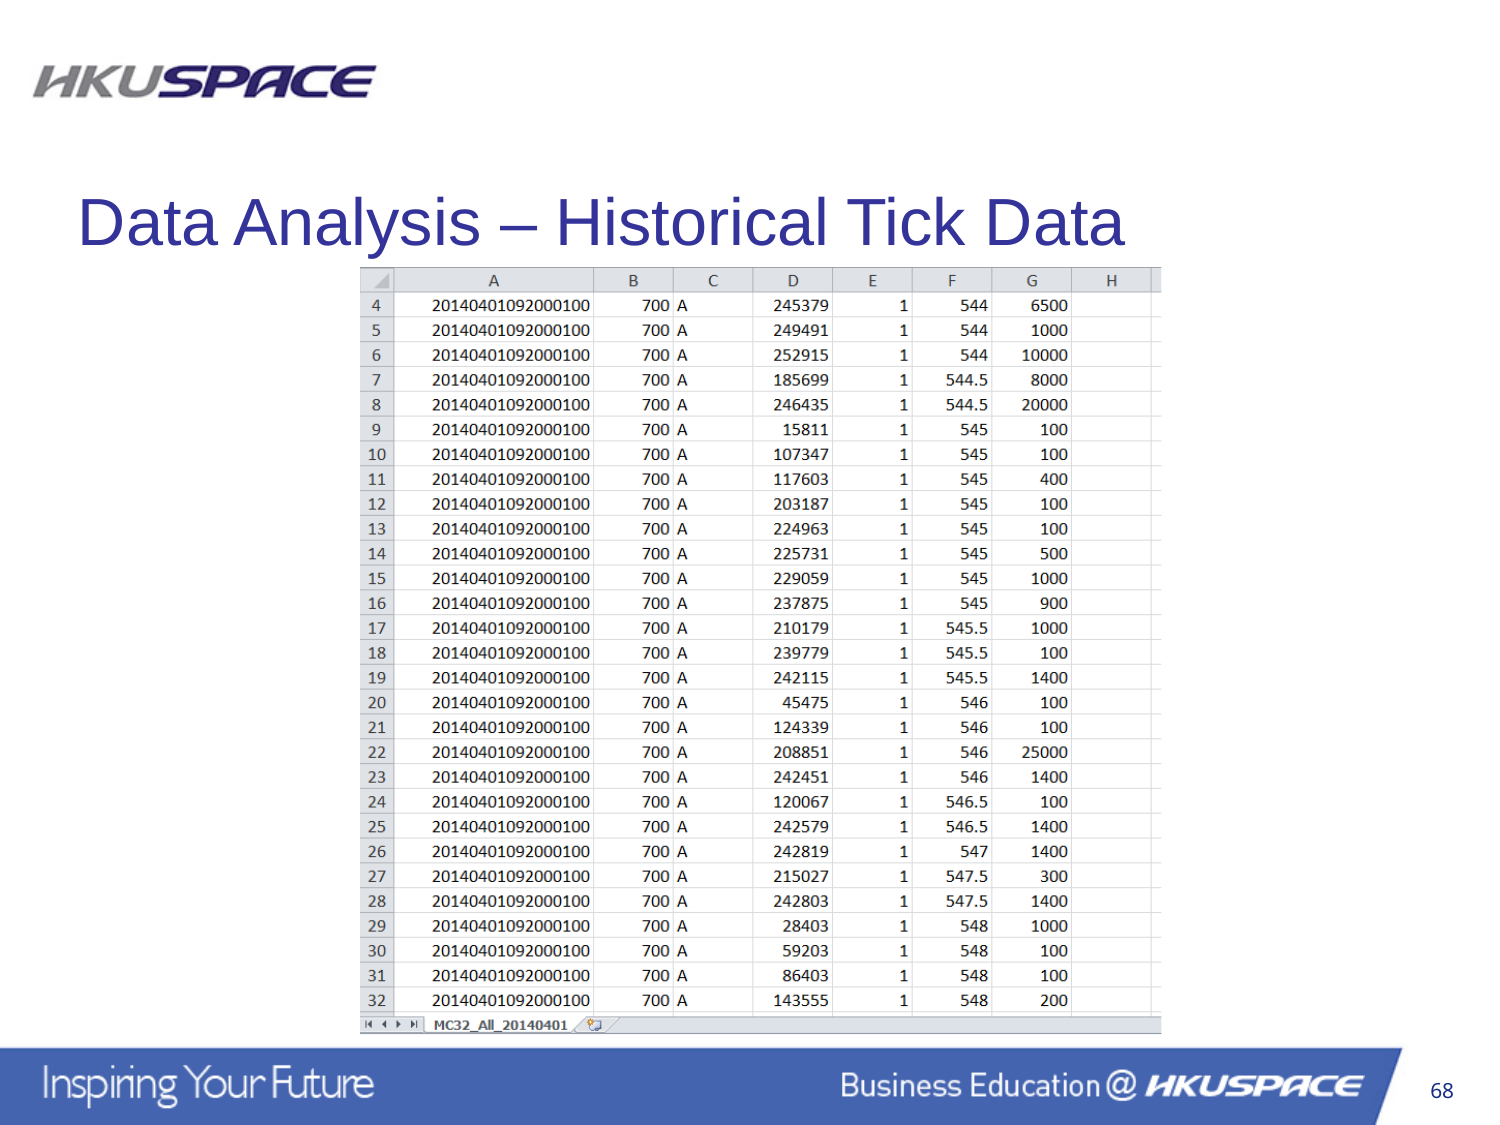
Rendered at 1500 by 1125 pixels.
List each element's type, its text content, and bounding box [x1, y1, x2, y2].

slide_number 68 [1415, 1070, 1499, 1125]
title Data Analysis – Historical Tick Data [62, 101, 1388, 266]
picture [0, 0, 1500, 1125]
text_box [64, 278, 1483, 1047]
